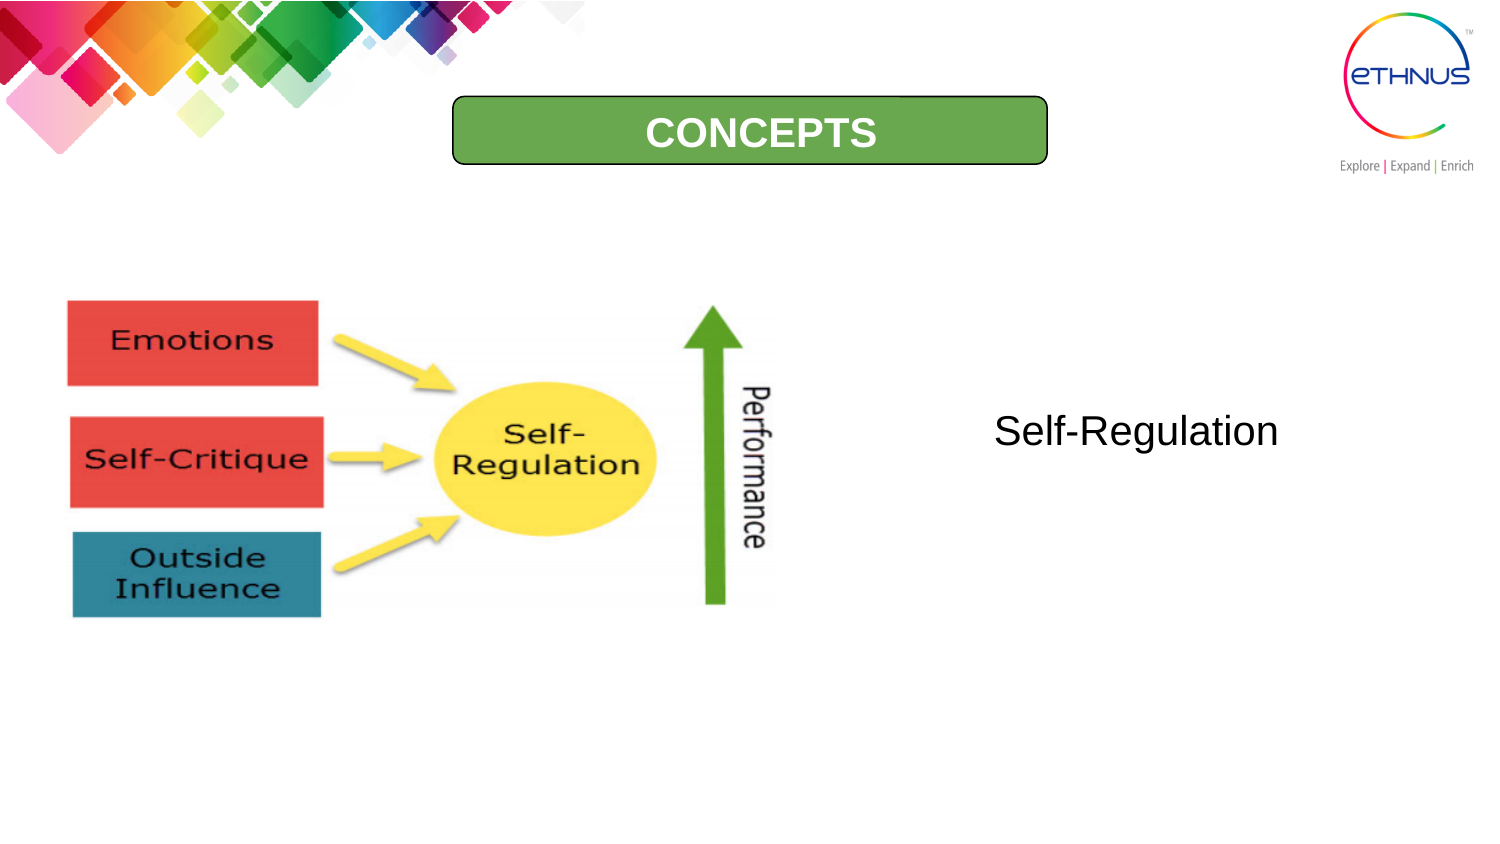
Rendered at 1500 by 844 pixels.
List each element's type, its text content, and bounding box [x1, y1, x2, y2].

text_box CONCEPTS [459, 96, 1048, 165]
picture [0, 1, 585, 154]
picture [1327, 0, 1500, 182]
picture [63, 297, 777, 622]
text_box Self-Regulation [801, 389, 1472, 470]
